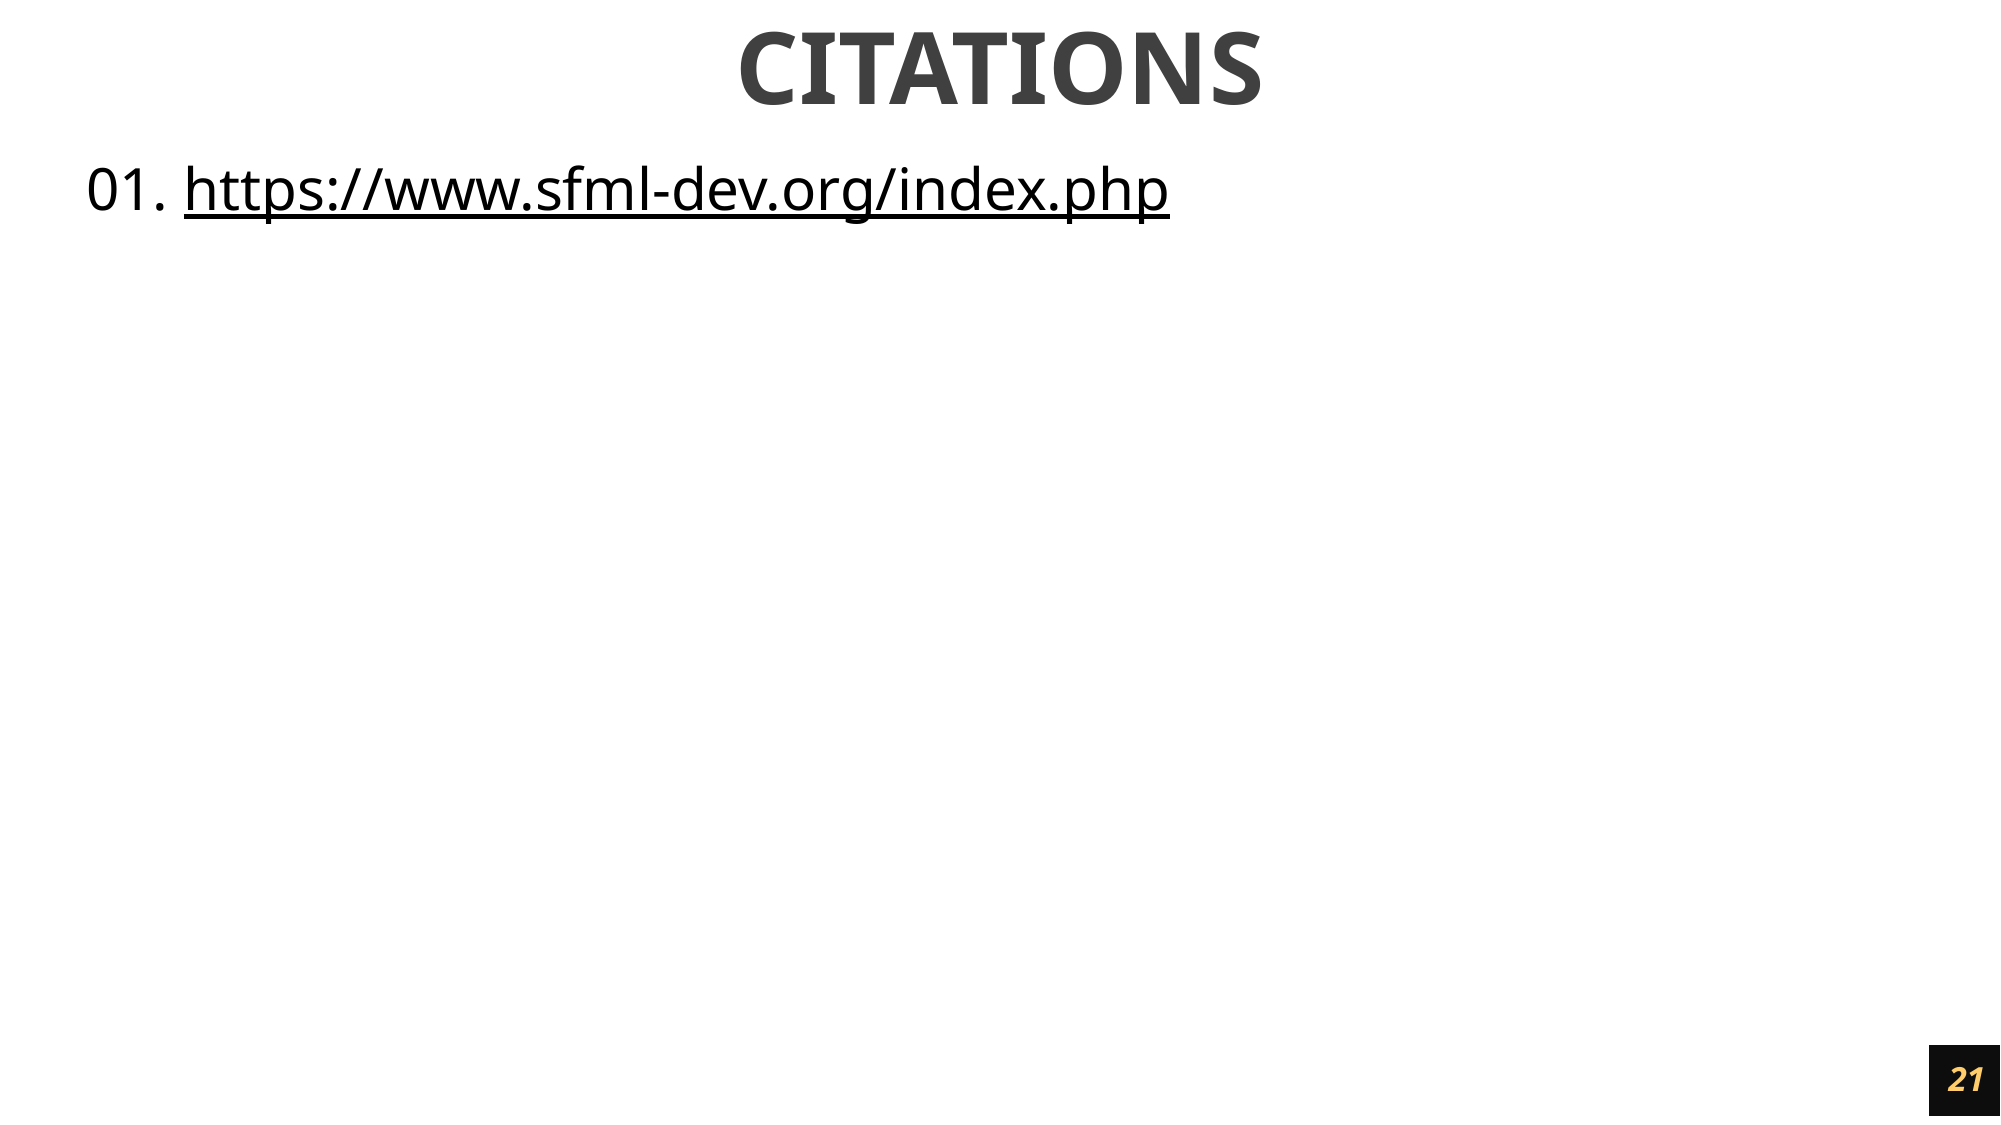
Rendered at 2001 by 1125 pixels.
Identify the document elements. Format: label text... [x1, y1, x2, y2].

slide_number 21 [1929, 1045, 2000, 1116]
text_box CITATIONS [0, 0, 2000, 146]
list 01. https://www.sfml-dev.org/index.php [71, 146, 1929, 1064]
